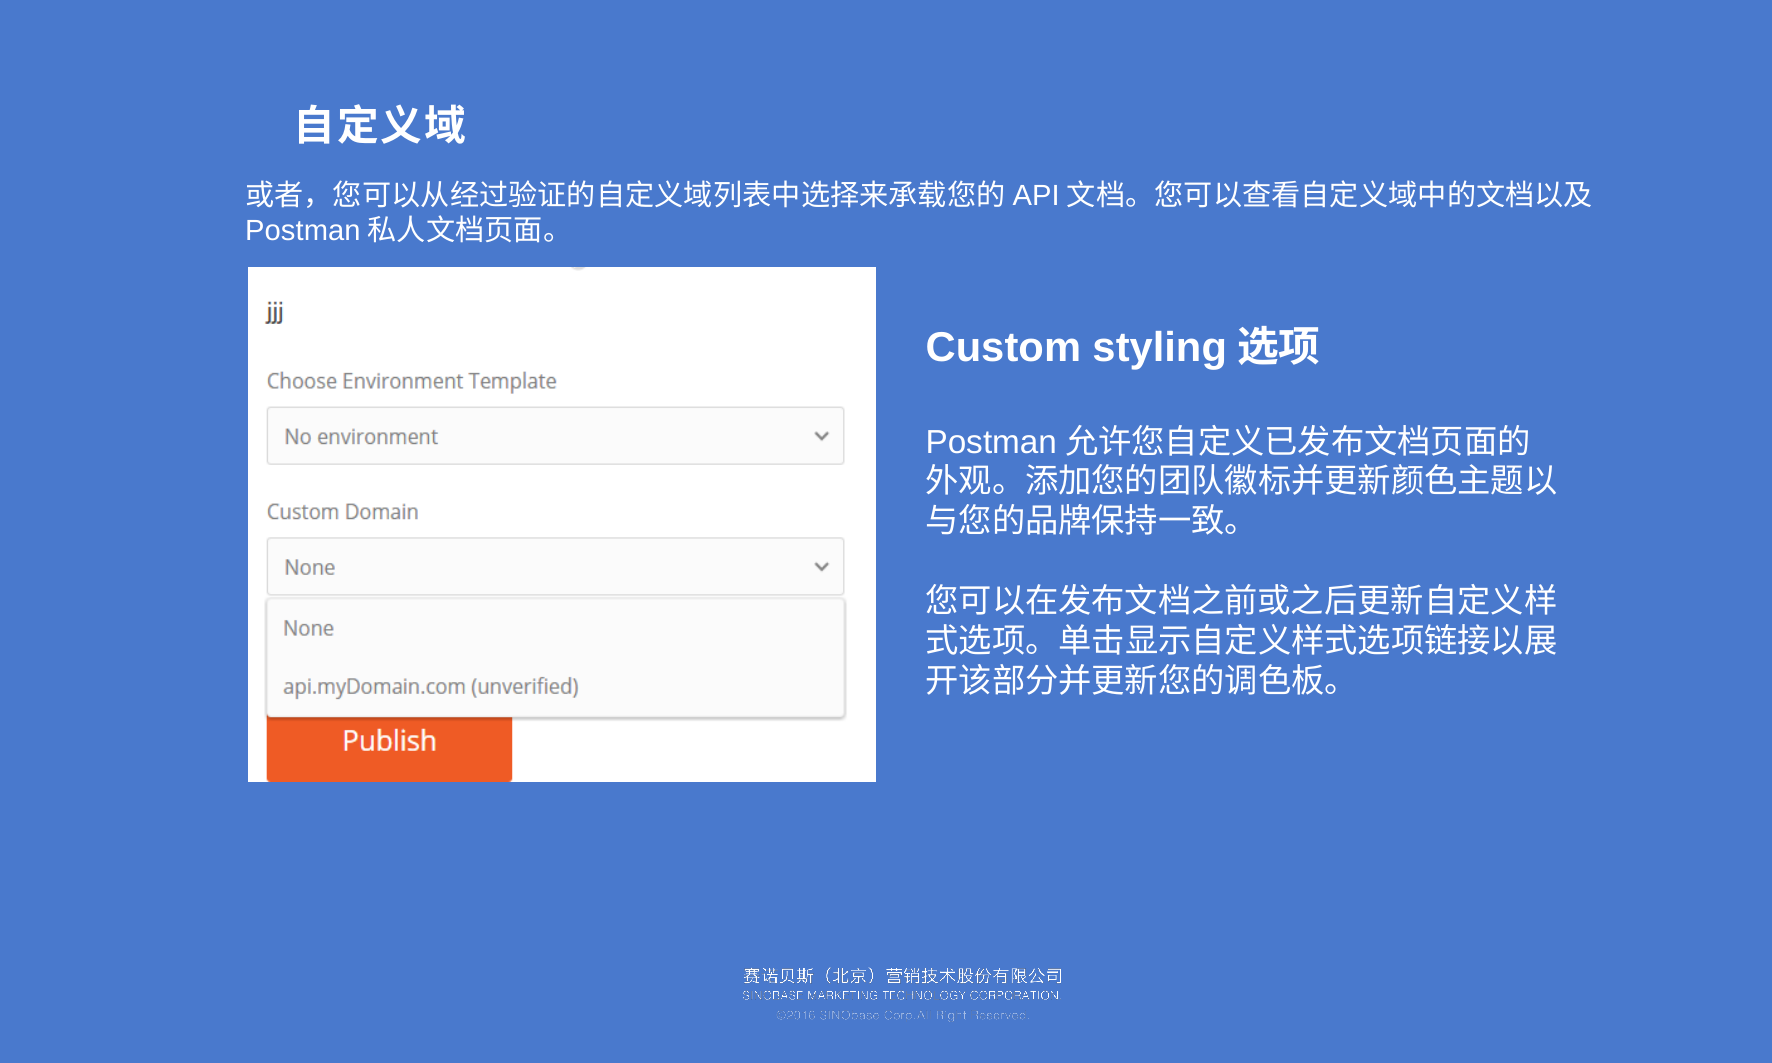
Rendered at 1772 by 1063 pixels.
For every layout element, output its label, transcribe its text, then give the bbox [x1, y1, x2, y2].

picture [0, 0, 1772, 1063]
title 自定义域 [85, 97, 674, 157]
text_box 或者，您可以从经过验证的自定义域列表中选择来承载您的API文档。您可以查看自定义域中的文档以及Postman私人文档页面。 [230, 168, 1686, 254]
text_box Custom styling选项 Postman允许您自定义已发布文档页面的外观。添加您的团队徽标并更新颜色主题以与您的品牌保持一致。 您可以在发布文档之前或之后更新自定义样式选项。单击显示自定义样式选项链接以展开该部分并更新您的调色板。 [910, 312, 1574, 707]
